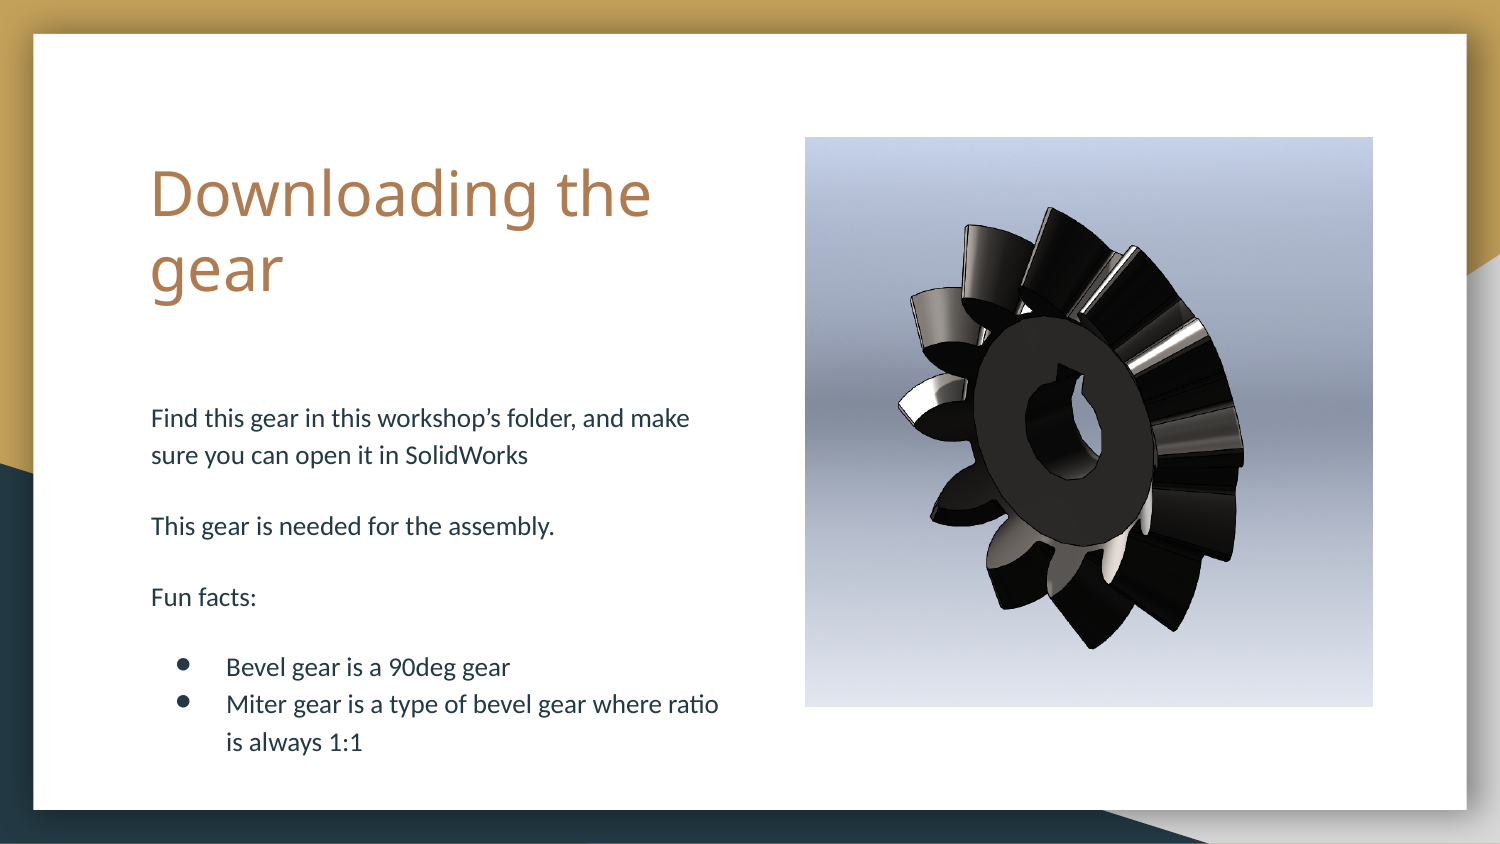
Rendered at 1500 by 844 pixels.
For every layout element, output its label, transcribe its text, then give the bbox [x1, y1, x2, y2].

picture [805, 136, 1373, 707]
list Find this gear in this workshop’s folder, and make sure you can open it in SolidWorks This gear is needed for the assembly. Fun facts: Bevel gear is a 90deg gear Miter gear is a type of bevel gear where ratio is always 1:1 [136, 380, 745, 729]
title Downloading the gear [134, 138, 743, 366]
